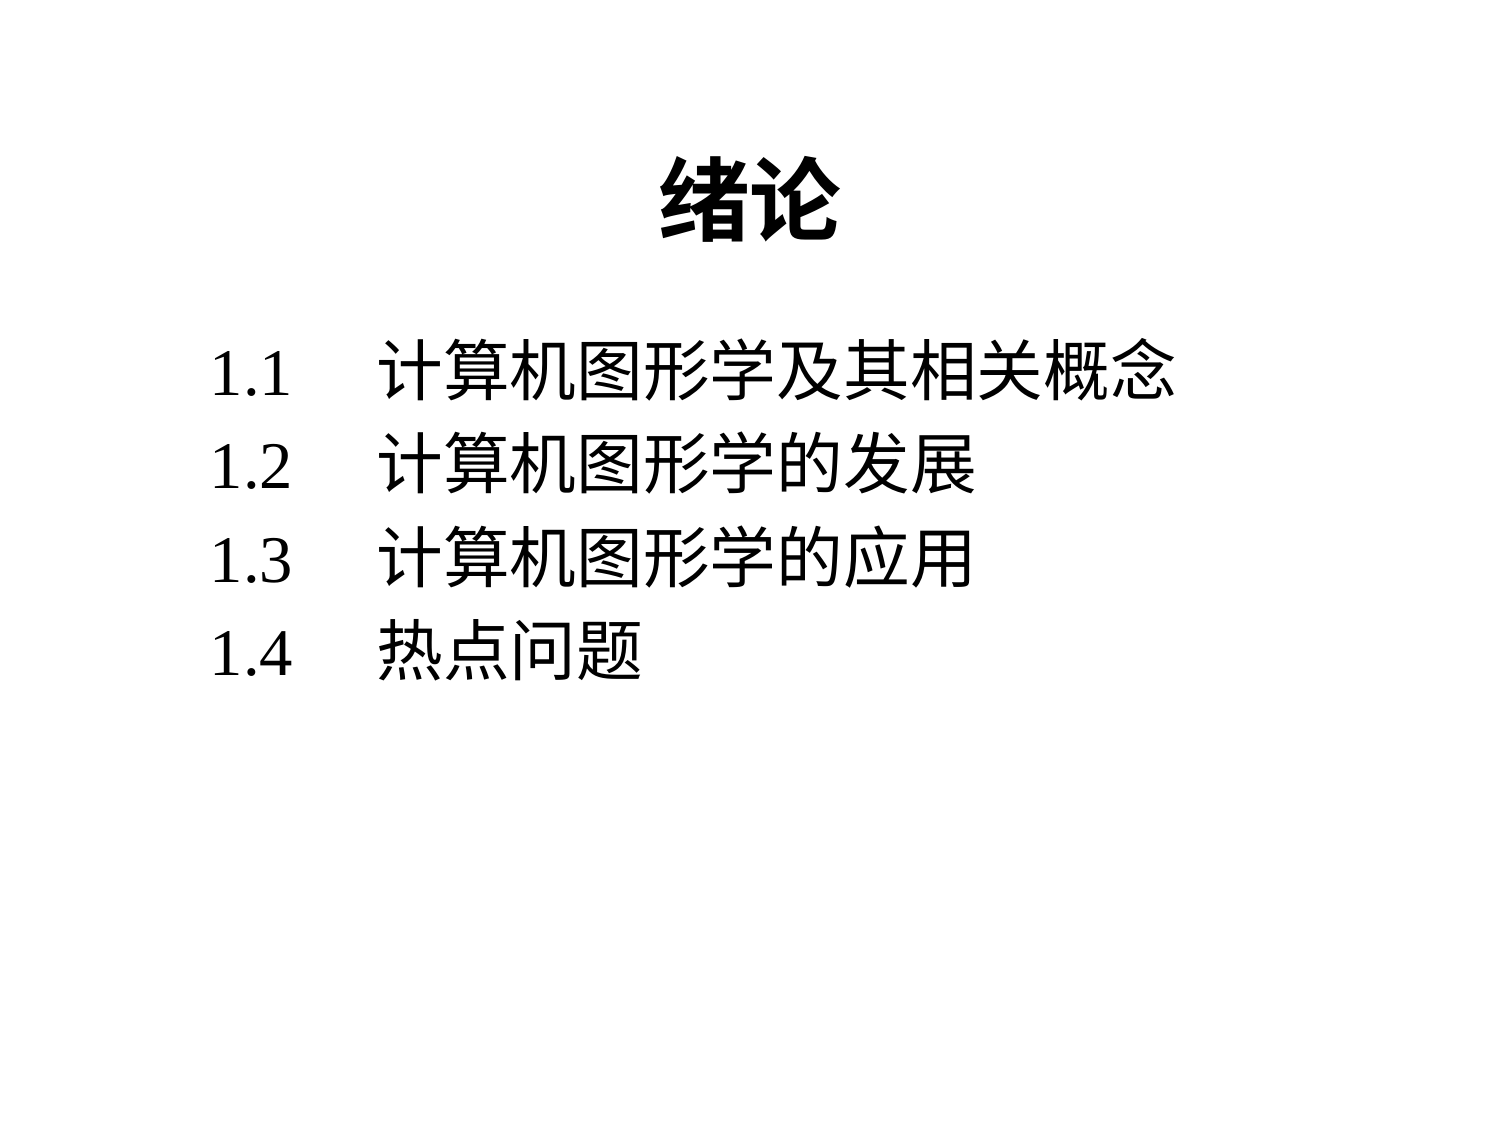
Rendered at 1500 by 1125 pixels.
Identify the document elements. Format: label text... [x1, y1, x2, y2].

list 1.1 计算机图形学及其相关概念 1.2 计算机图形学的发展 1.3 计算机图形学的应用 1.4 热点问题 [194, 321, 1425, 740]
title 绪论 [75, 135, 1425, 256]
